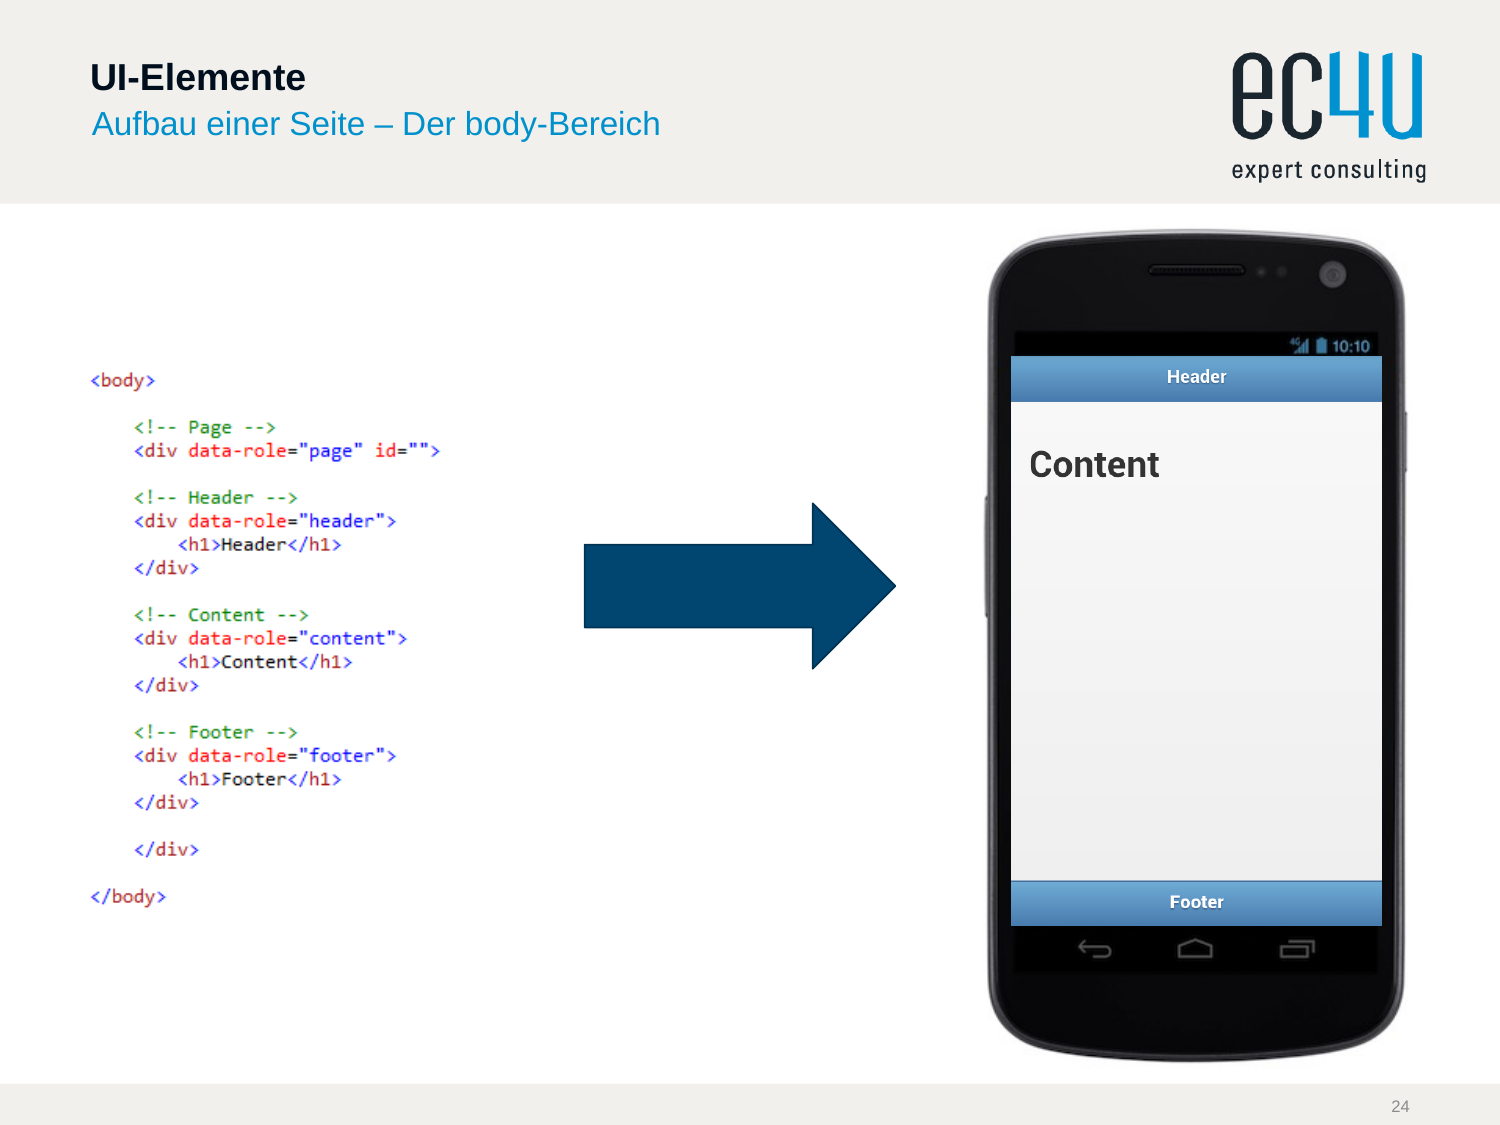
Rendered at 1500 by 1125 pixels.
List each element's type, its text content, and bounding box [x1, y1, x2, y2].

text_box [975, 219, 1414, 1071]
list Aufbau einer Seite – Der body-Bereich [76, 101, 1211, 197]
slide_number 24 [1074, 1089, 1425, 1122]
title UI-Elemente [75, 42, 1211, 109]
picture [0, 0, 1500, 1125]
text_box [583, 502, 896, 670]
